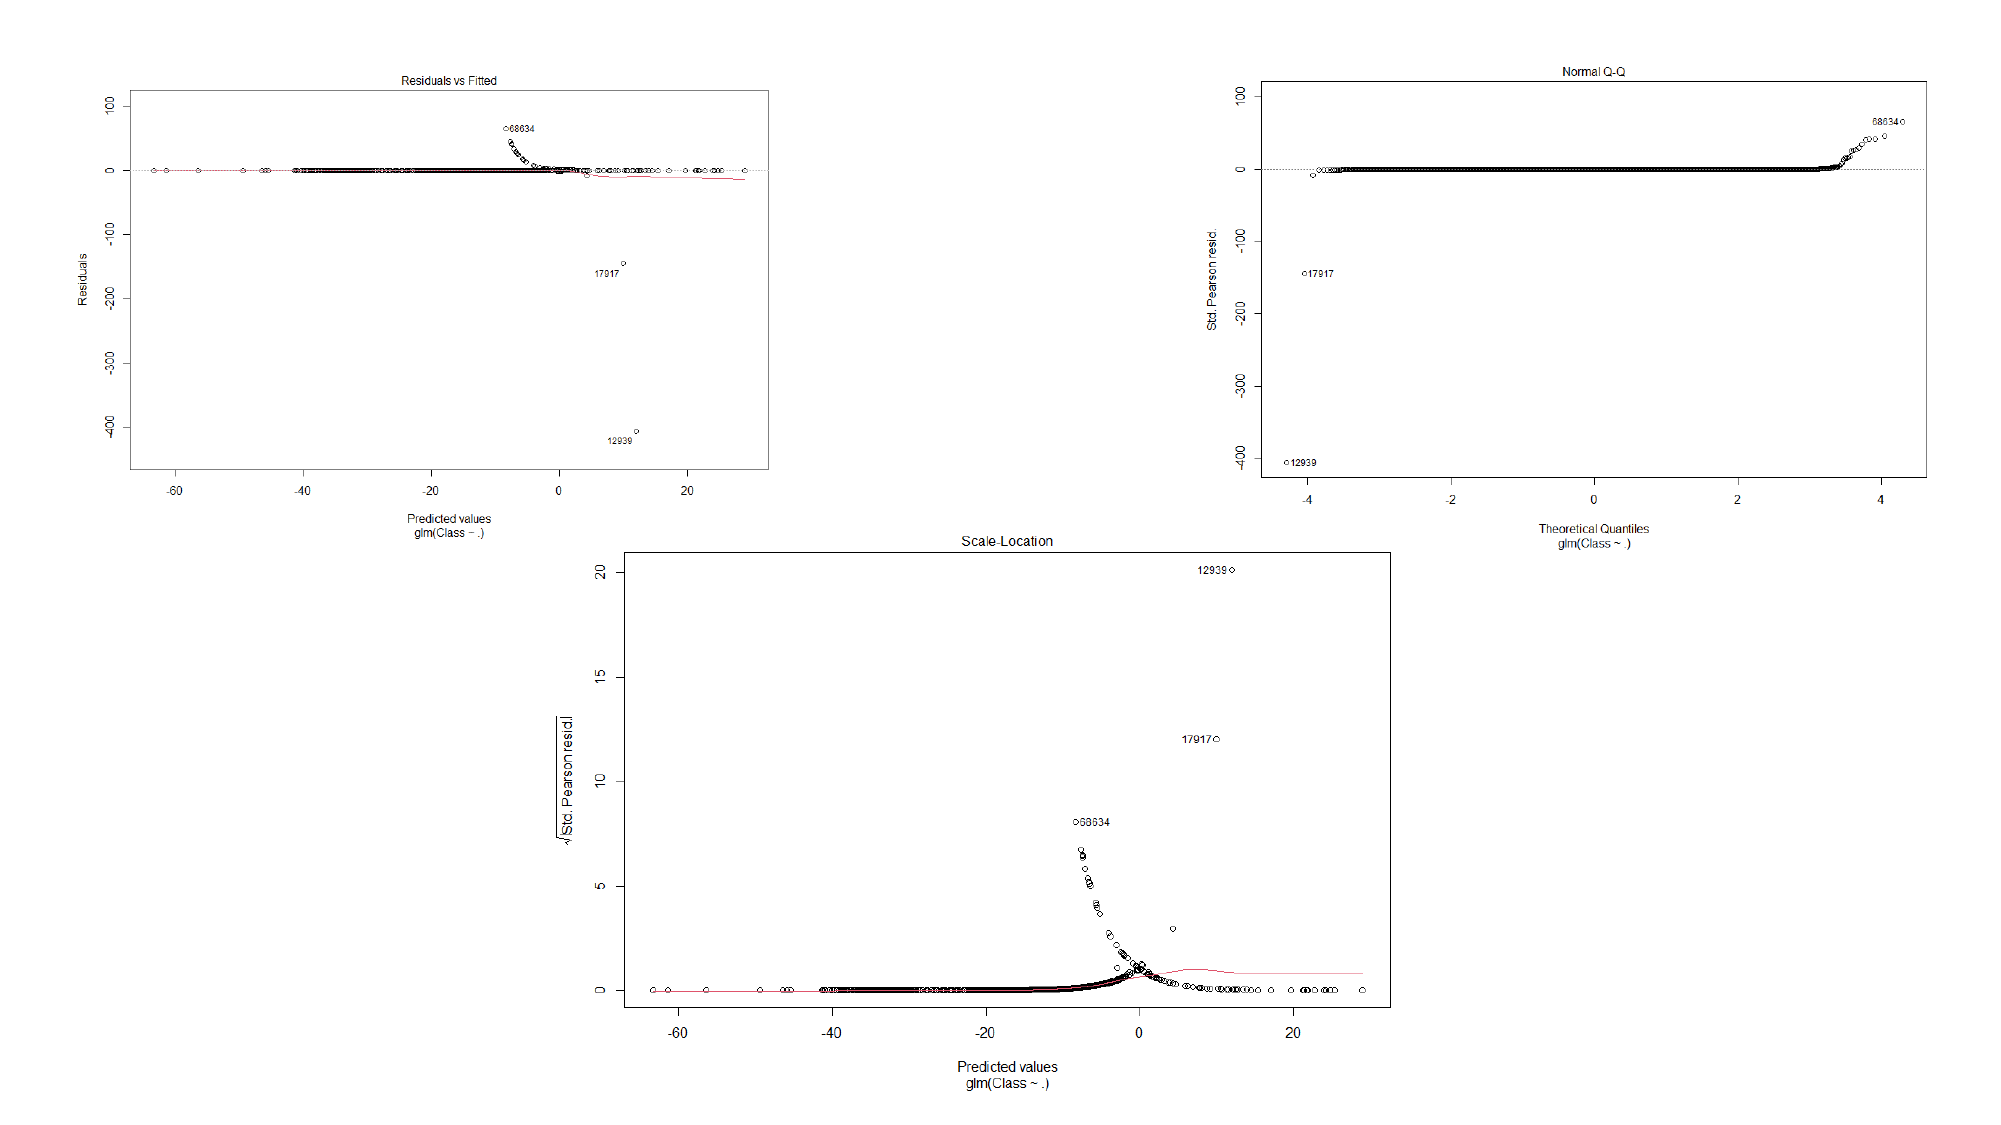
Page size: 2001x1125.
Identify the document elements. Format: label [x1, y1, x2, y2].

picture [74, 22, 1949, 1092]
